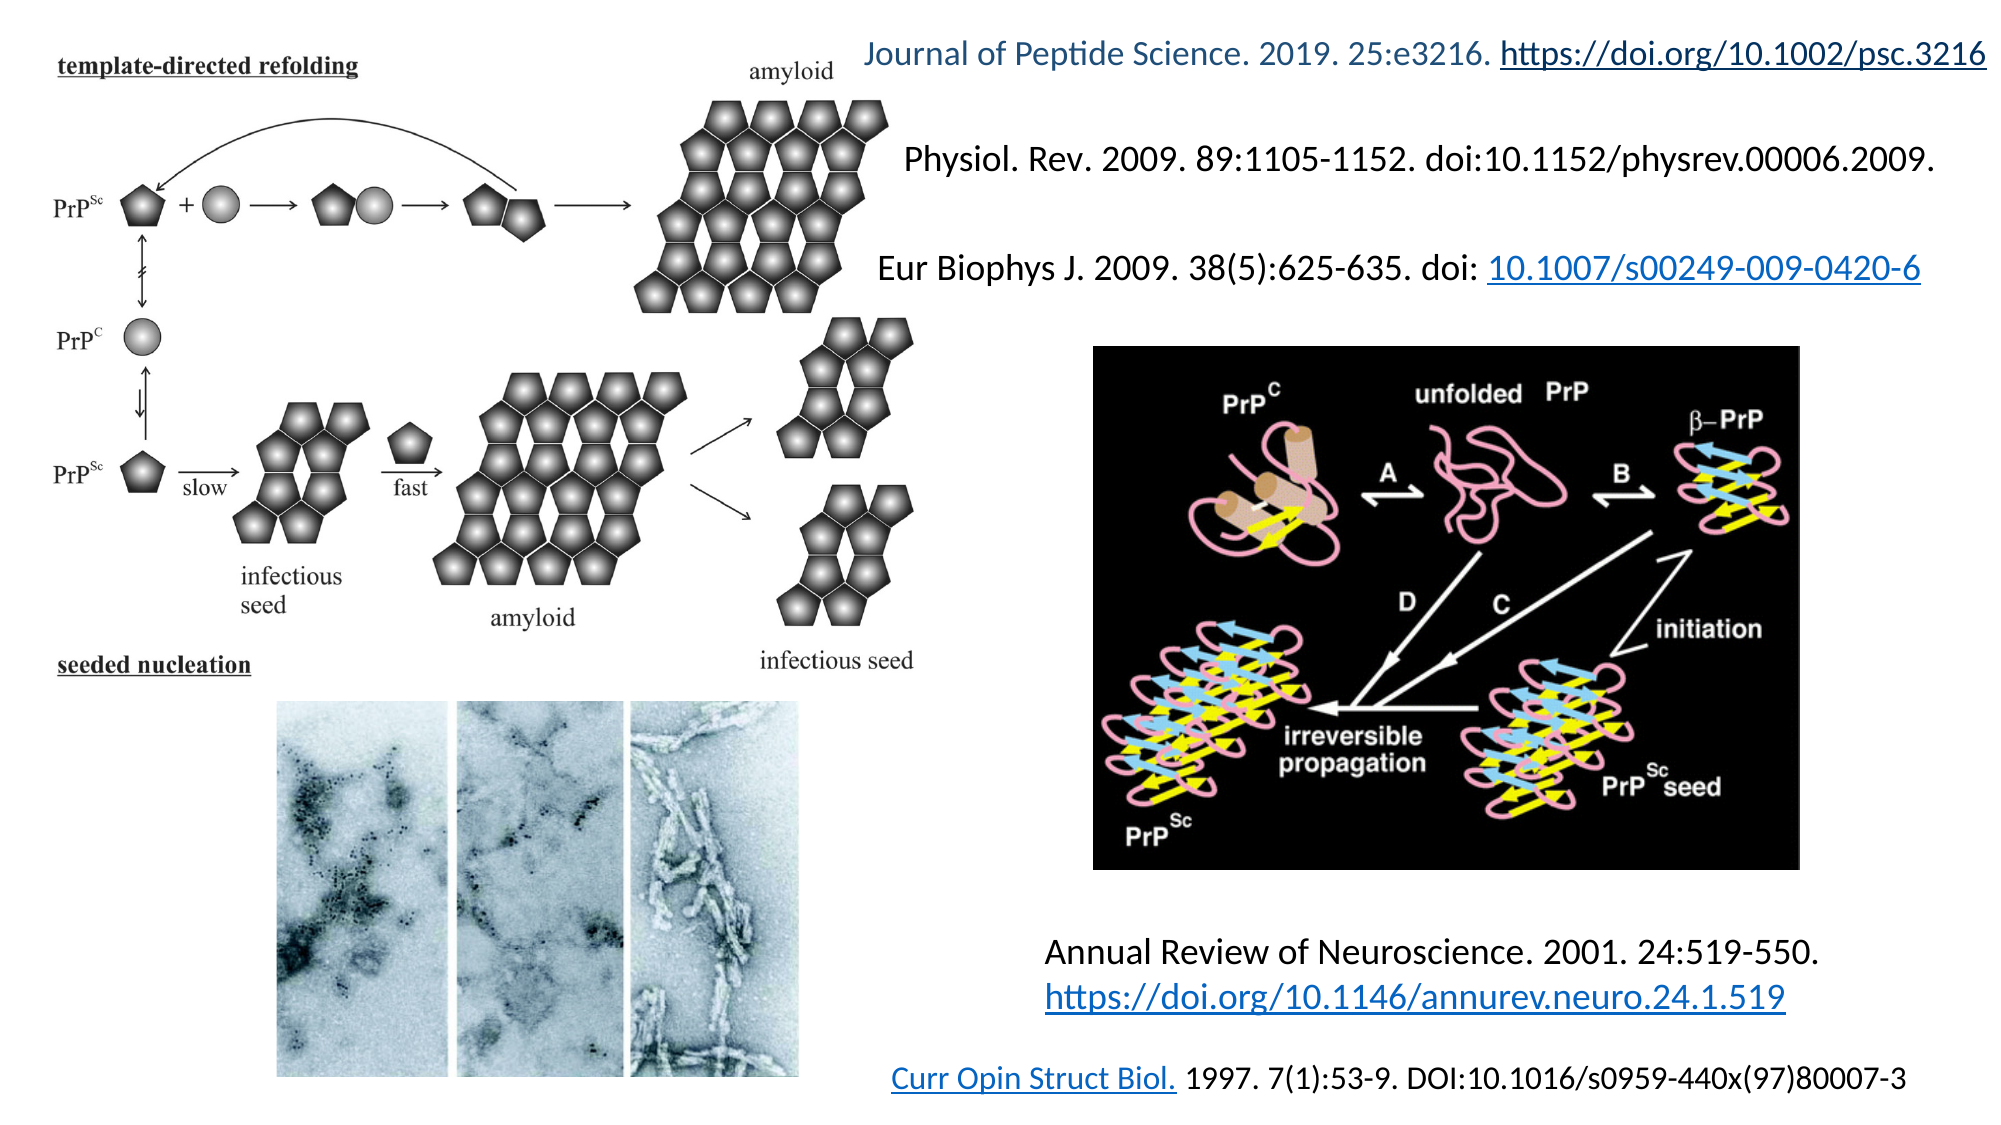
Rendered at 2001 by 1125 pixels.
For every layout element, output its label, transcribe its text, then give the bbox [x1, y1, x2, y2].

text_box Curr Opin Struct Biol. 1997. 7(1):53-9. DOI:10.1016/s0959-440x(97)80007-3 [876, 1048, 1950, 1104]
picture [49, 53, 916, 679]
picture [1093, 346, 1800, 870]
text_box Eur Biophys J. 2009. 38(5):625-635. doi: 10.1007/s00249-009-0420-6 [916, 235, 1950, 296]
text_box Physiol. Rev. 2009. 89:1105-1152. doi:10.1152/physrev.00006.2009. [916, 126, 1952, 187]
text_box Journal of Peptide Science. 2019. 25:e3216. https://doi.org/10.1002/psc.3216 [849, 22, 2000, 90]
picture [276, 701, 800, 1077]
text_box Annual Review of Neuroscience. 2001. 24:519-550. https://doi.org/10.1146/annurev.neuro.24.1.519 [1029, 919, 1865, 1025]
